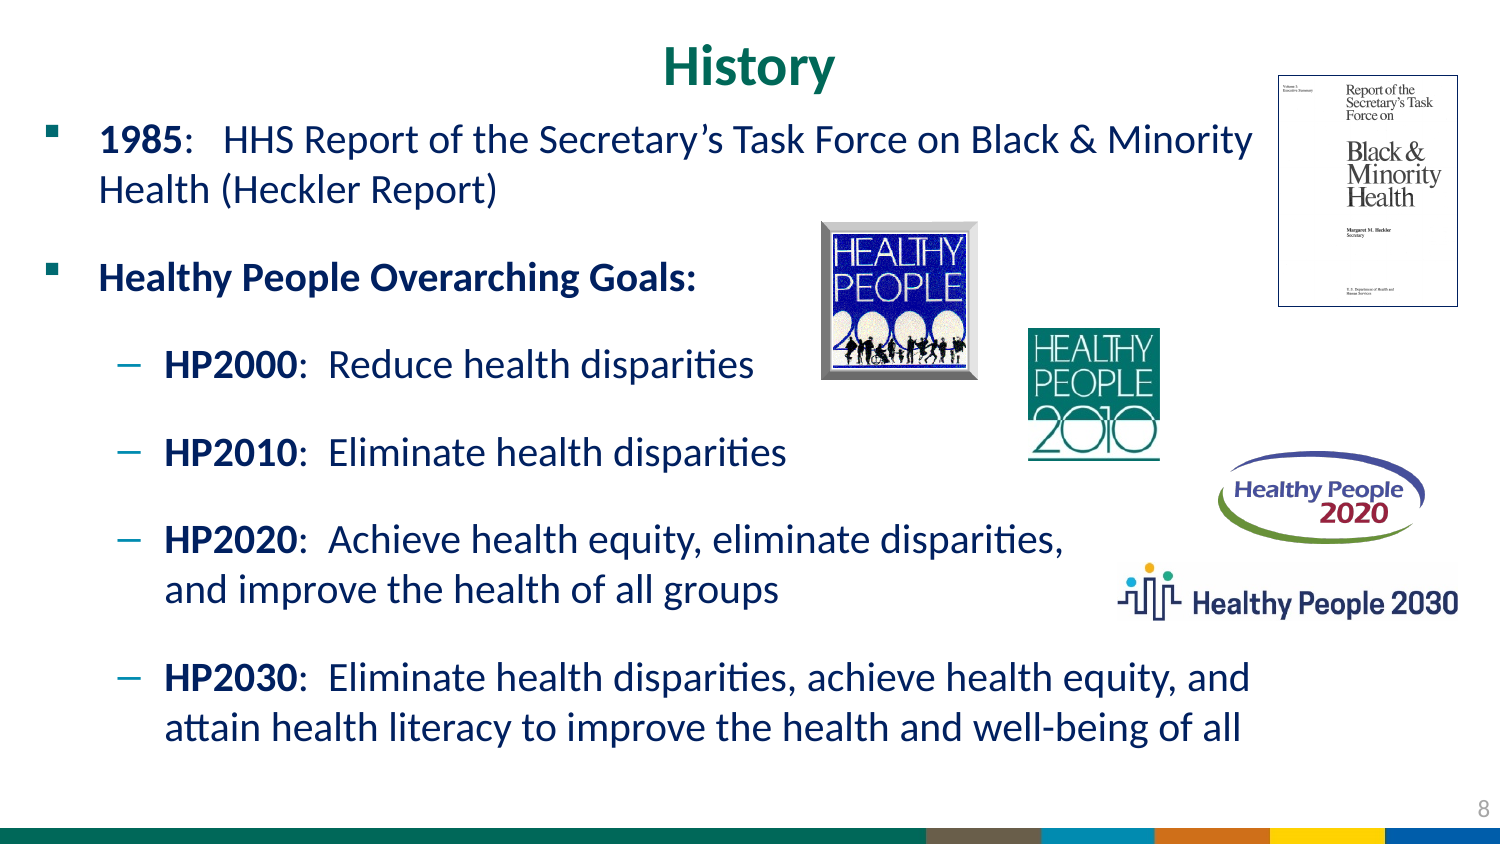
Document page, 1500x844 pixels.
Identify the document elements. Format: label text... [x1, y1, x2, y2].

picture [1278, 74, 1459, 308]
picture [1117, 562, 1459, 622]
picture [1154, 828, 1500, 844]
picture [1028, 327, 1160, 462]
list 1985: HHS Report of the Secretary’s Task Force on Black & Minority Health (Heckler Report) Healthy People Overarching Goals: HP2000: Reduce health disparities HP2010: Eliminate health disparities HP2020: Achieve health equity, eliminate disparities, and improve the health of all groups HP2030: Eliminate health disparities, achieve health equity, and attain health literacy to improve the health and well-being of all [27, 104, 1343, 653]
text_box 8 [1399, 784, 1500, 842]
picture [1218, 451, 1426, 544]
picture [0, 828, 1042, 844]
title History [75, 33, 1425, 104]
picture [821, 221, 978, 381]
